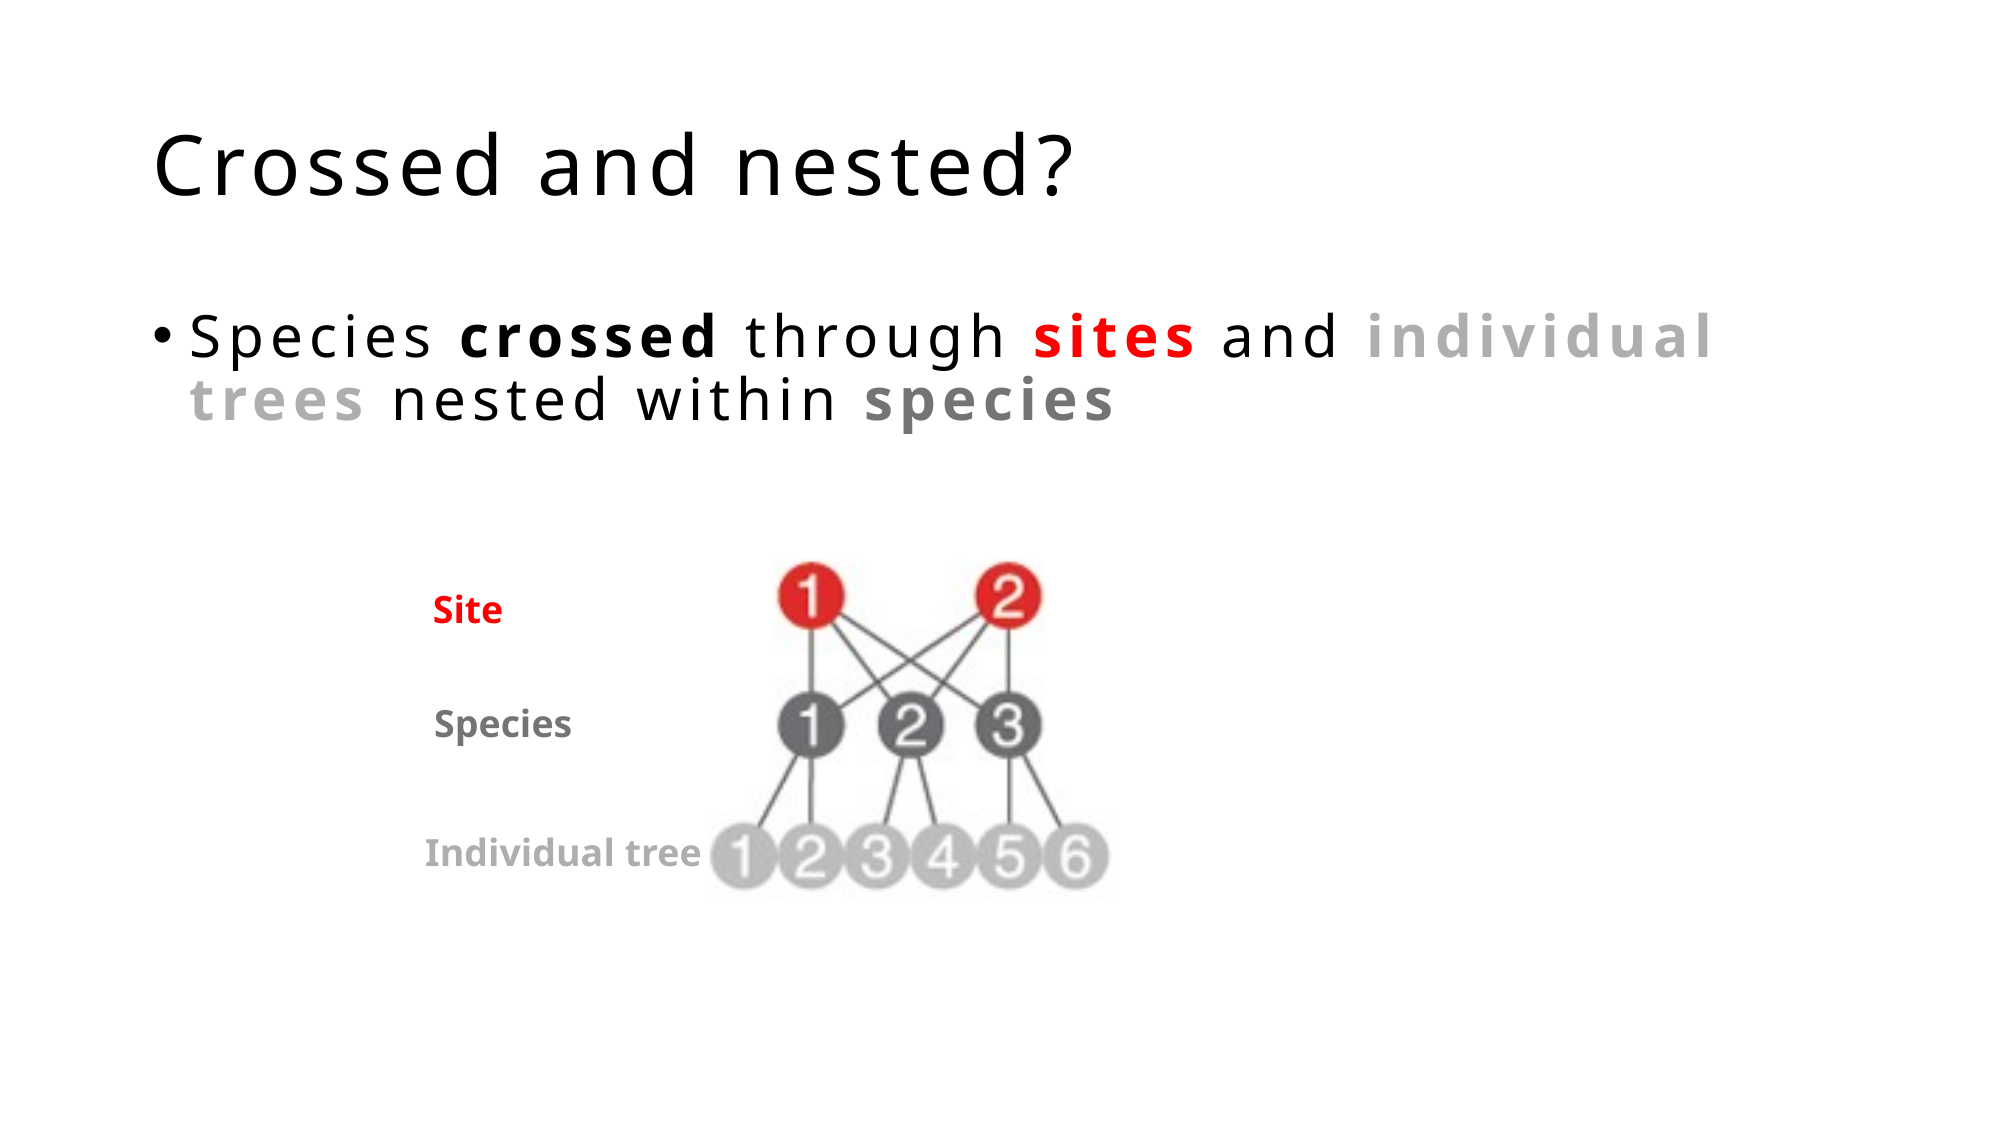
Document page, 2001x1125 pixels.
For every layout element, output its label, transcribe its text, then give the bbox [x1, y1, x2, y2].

text_box Species [419, 692, 588, 753]
picture [685, 499, 1189, 924]
title Crossed and nested? [137, 59, 1863, 278]
list Species crossed through sites and individual trees nested within species [137, 299, 1863, 1014]
text_box Individual tree [410, 821, 685, 881]
text_box Site [418, 578, 519, 639]
